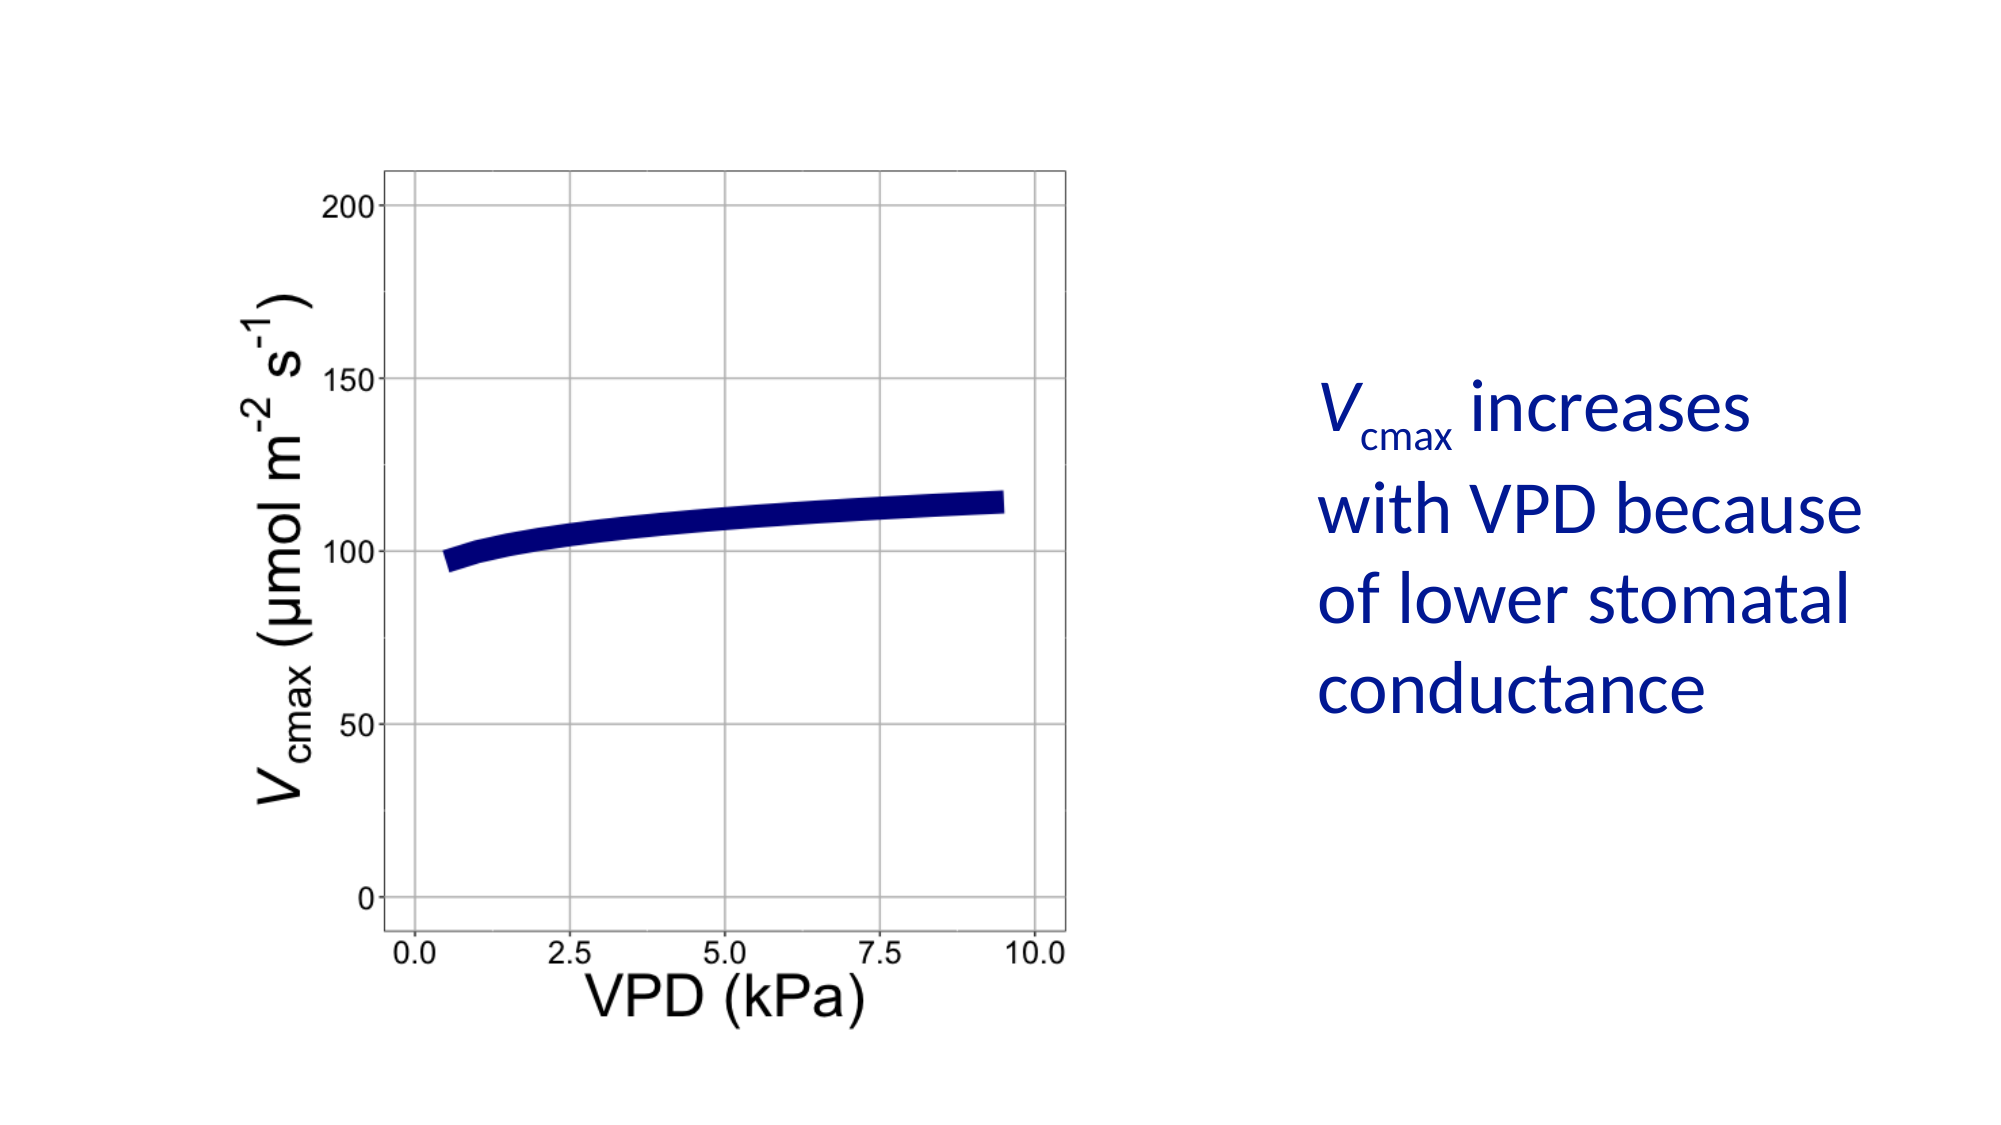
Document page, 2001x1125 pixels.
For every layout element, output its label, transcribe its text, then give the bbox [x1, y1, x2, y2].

text_box Vcmax increases with VPD because of lower stomatal conductance [1302, 349, 1919, 737]
picture [231, 161, 1076, 1030]
